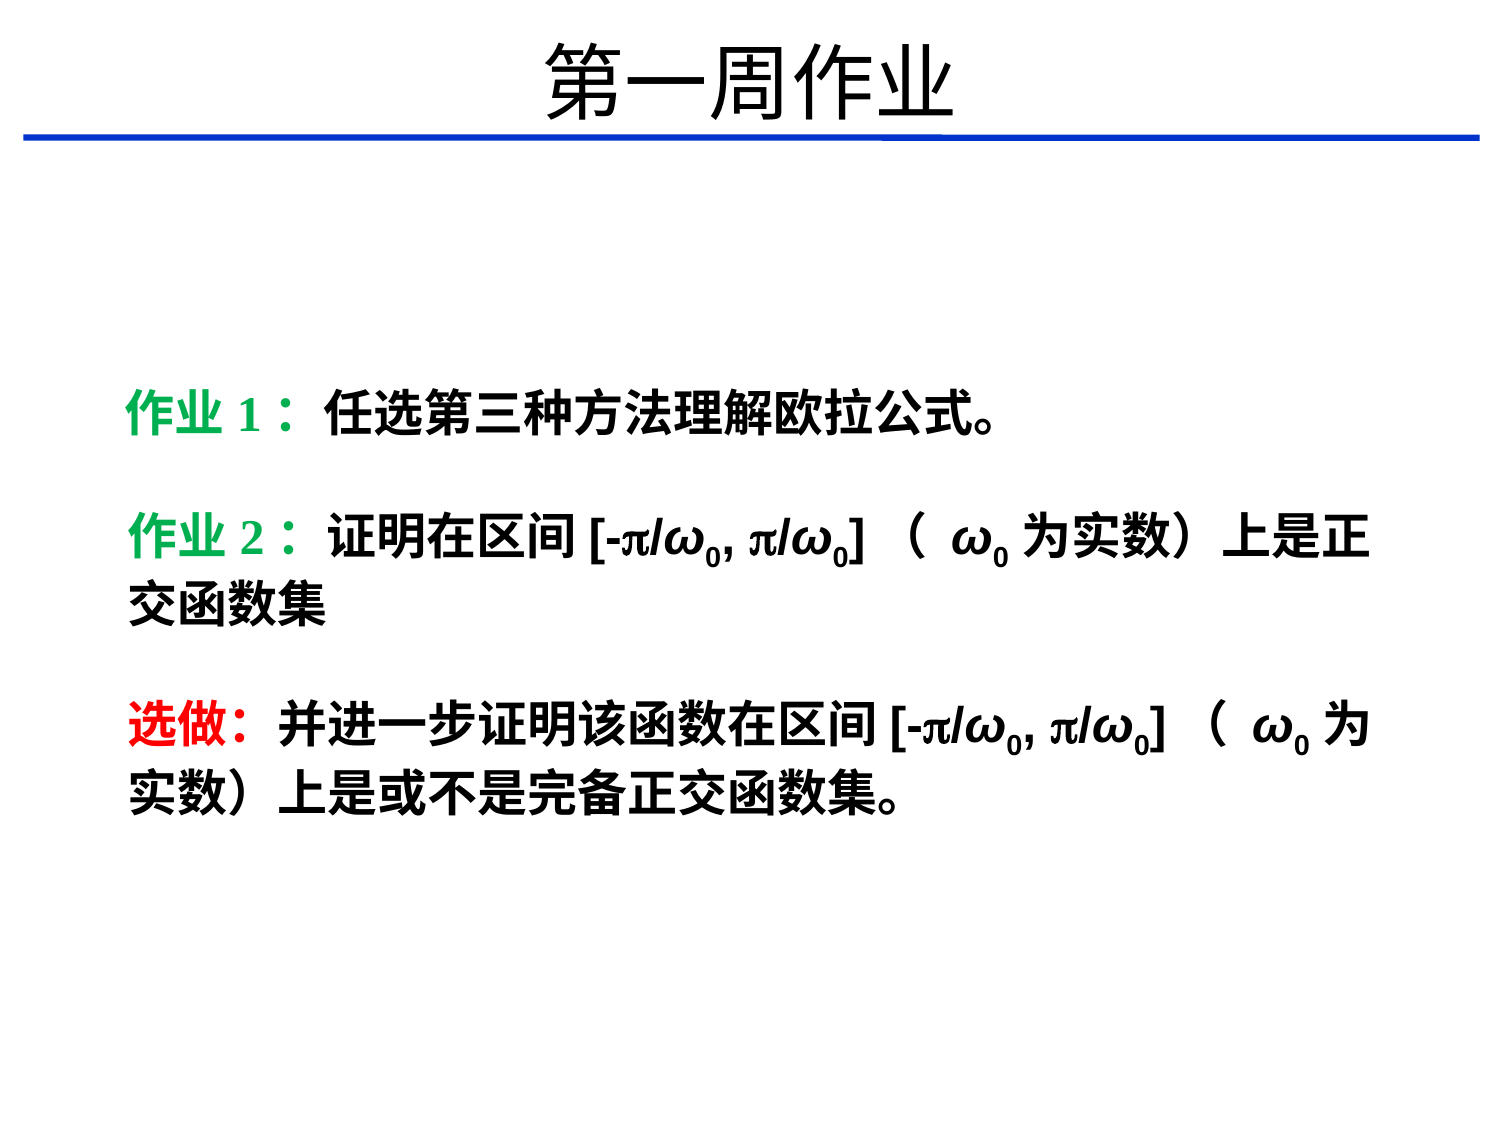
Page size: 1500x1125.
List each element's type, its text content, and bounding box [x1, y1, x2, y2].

text_box 作业1：任选第三种方法理解欧拉公式。 [35, 373, 1381, 449]
title 第一周作业 [112, 31, 1388, 139]
